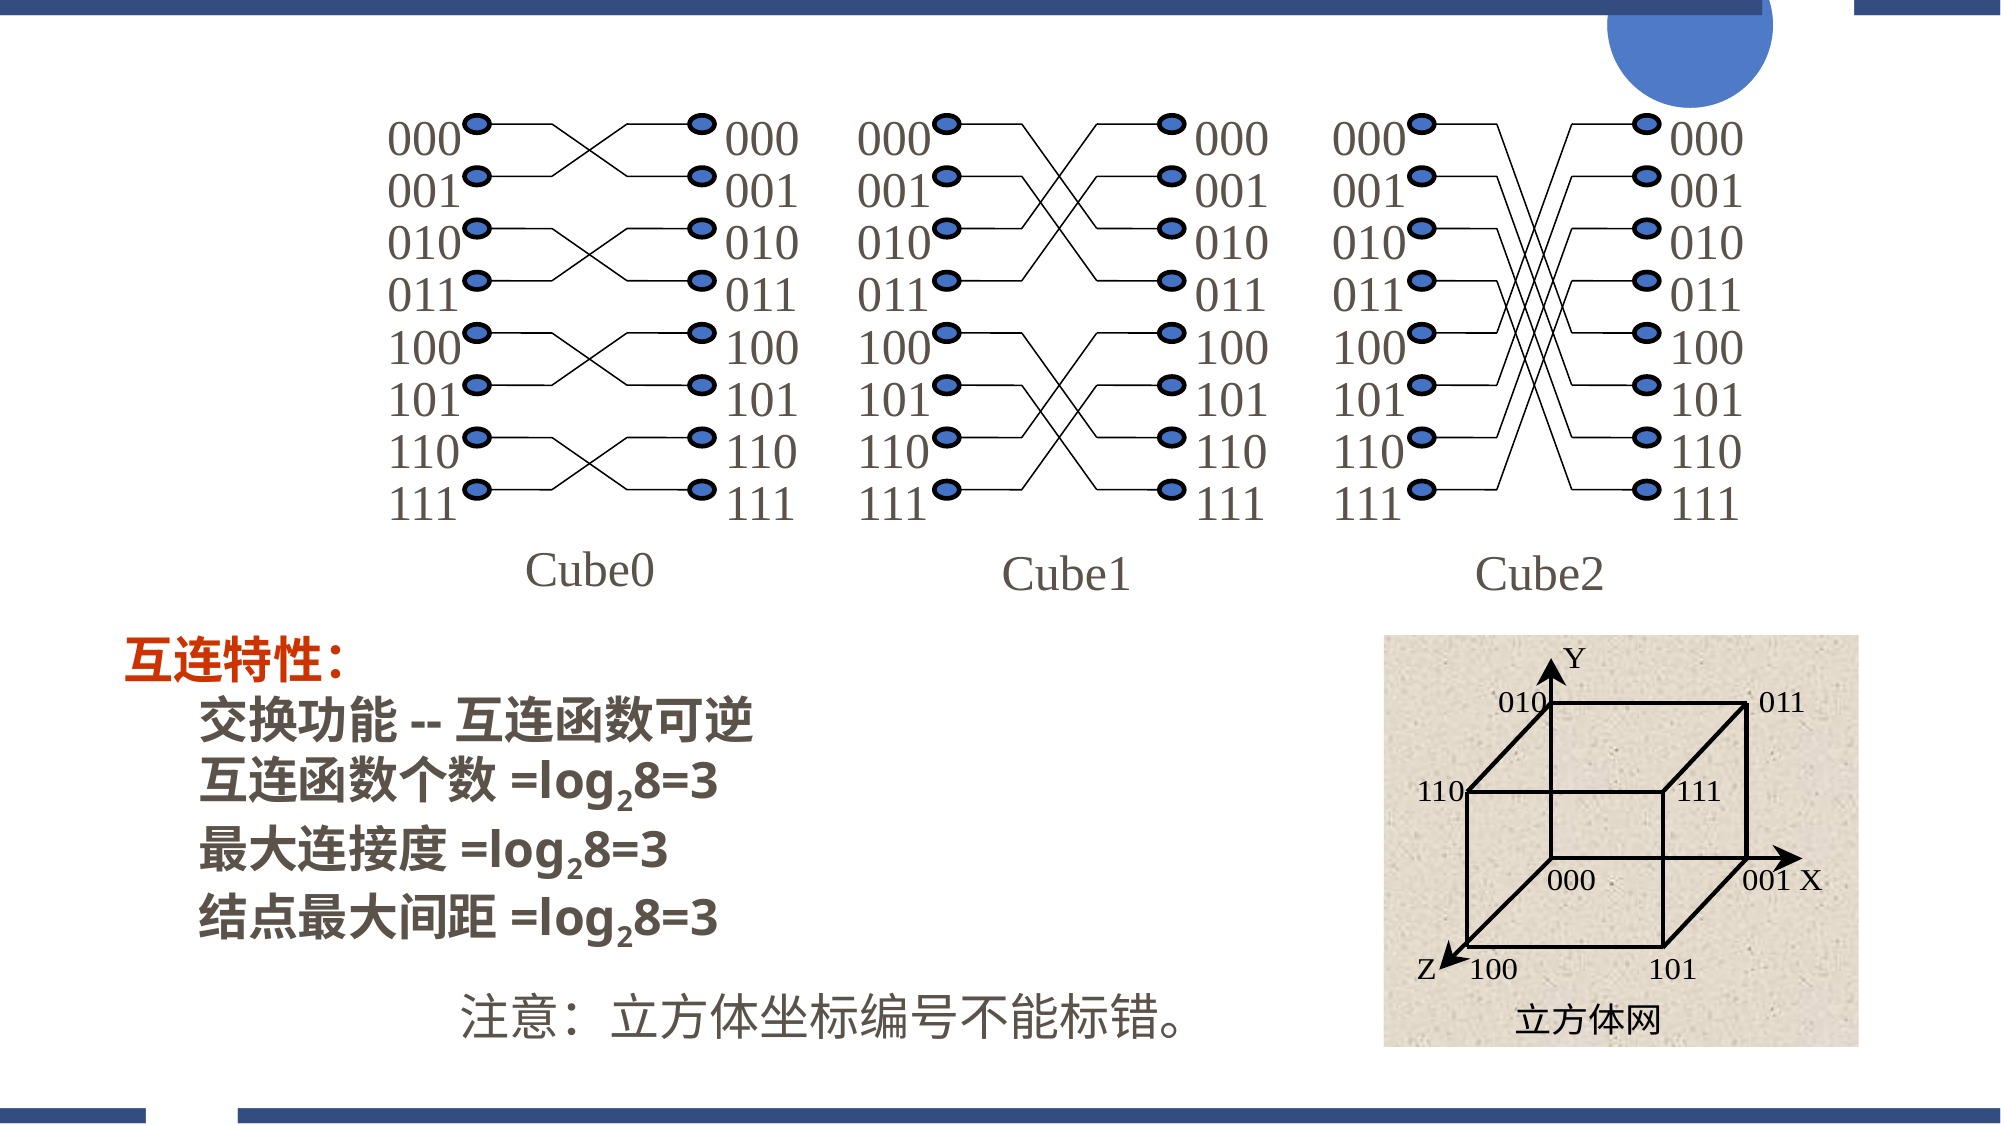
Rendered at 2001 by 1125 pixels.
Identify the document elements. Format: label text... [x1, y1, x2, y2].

text_box 注意：立方体坐标编号不能标错。 [808, 977, 1253, 1053]
text_box 互连特性： 交换功能--互连函数可逆 互连函数个数=log28=3 最大连接度=log28=3 结点最大间距=log28=3 [108, 621, 808, 1125]
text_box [1383, 635, 1859, 1047]
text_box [371, 97, 1760, 610]
